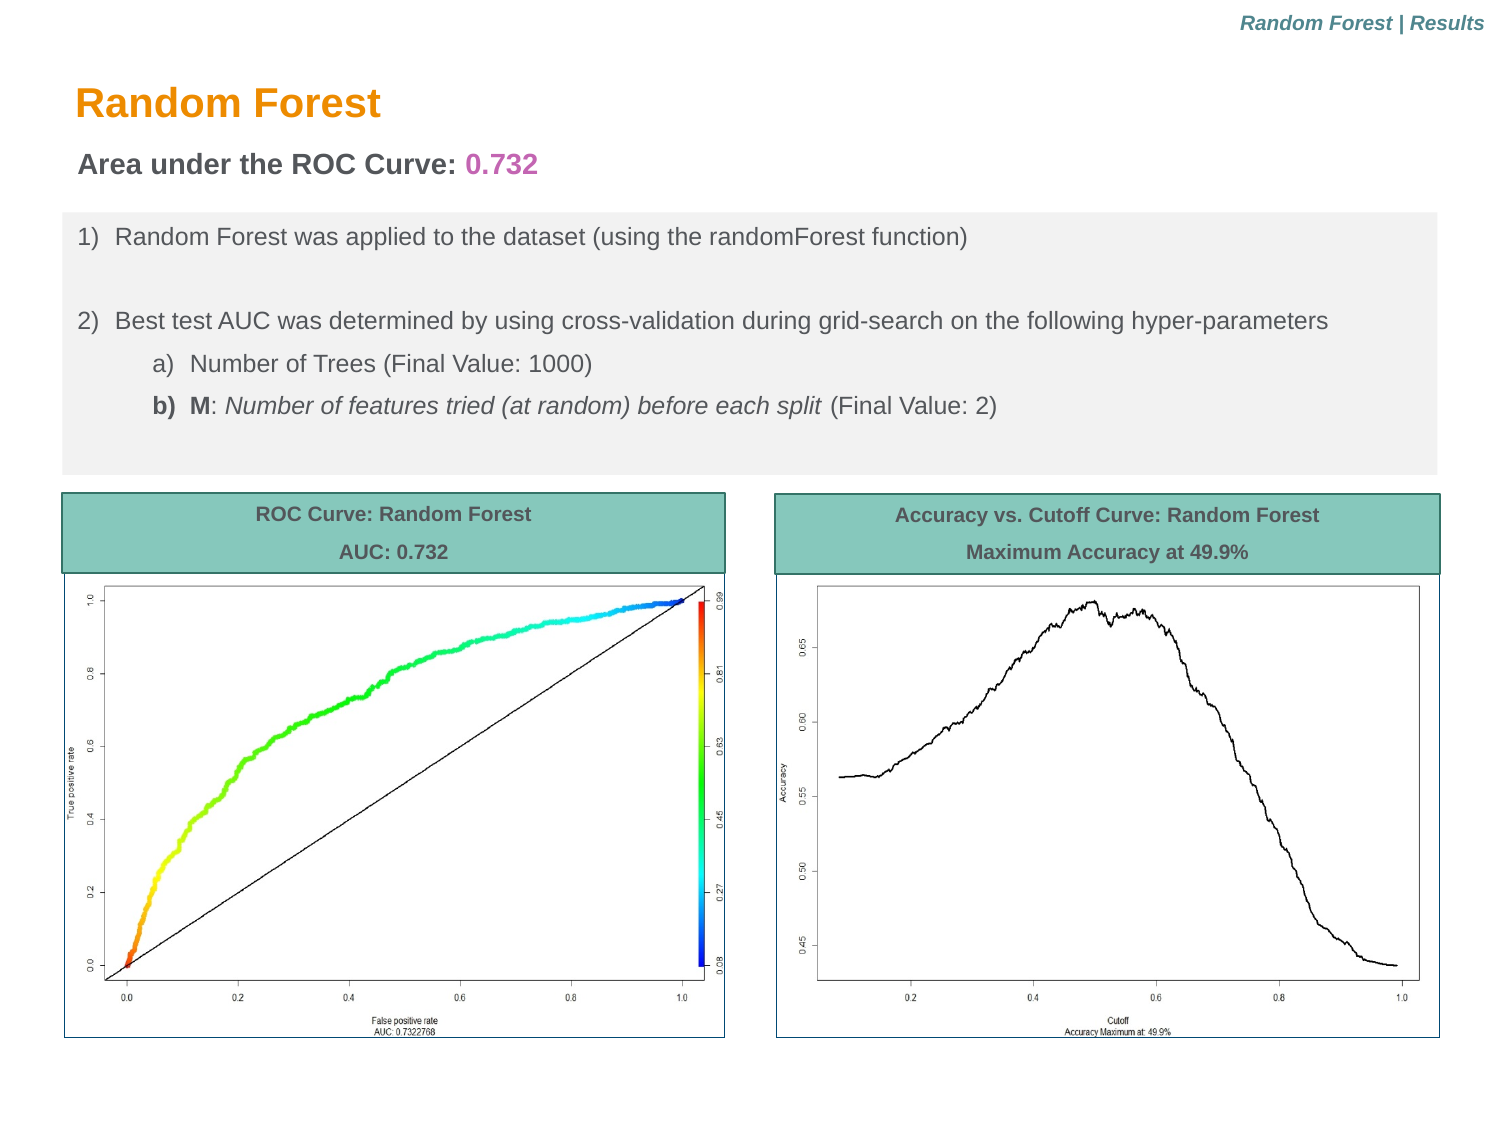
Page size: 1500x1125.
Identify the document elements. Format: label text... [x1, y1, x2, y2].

picture [63, 539, 726, 1038]
text_box Area under the ROC Curve: 0.732 [62, 137, 1388, 188]
text_box Accuracy vs. Cutoff Curve: Random Forest Maximum Accuracy at 49.9% [774, 493, 1440, 539]
picture [776, 539, 1441, 1038]
text_box Random Forest | Results [1162, 0, 1500, 45]
text_box ROC Curve: Random Forest AUC: 0.732 [62, 493, 725, 538]
title Random Forest [74, 74, 1426, 126]
text_box Random Forest was applied to the dataset (using the randomForest function) Best test AUC was determined by using cross-validation during grid-search on the following hyper-parameters Number of Trees (Final Value: 1000) M: Number of features tried (at random) before each split (Final Value: 2) [62, 212, 1438, 475]
